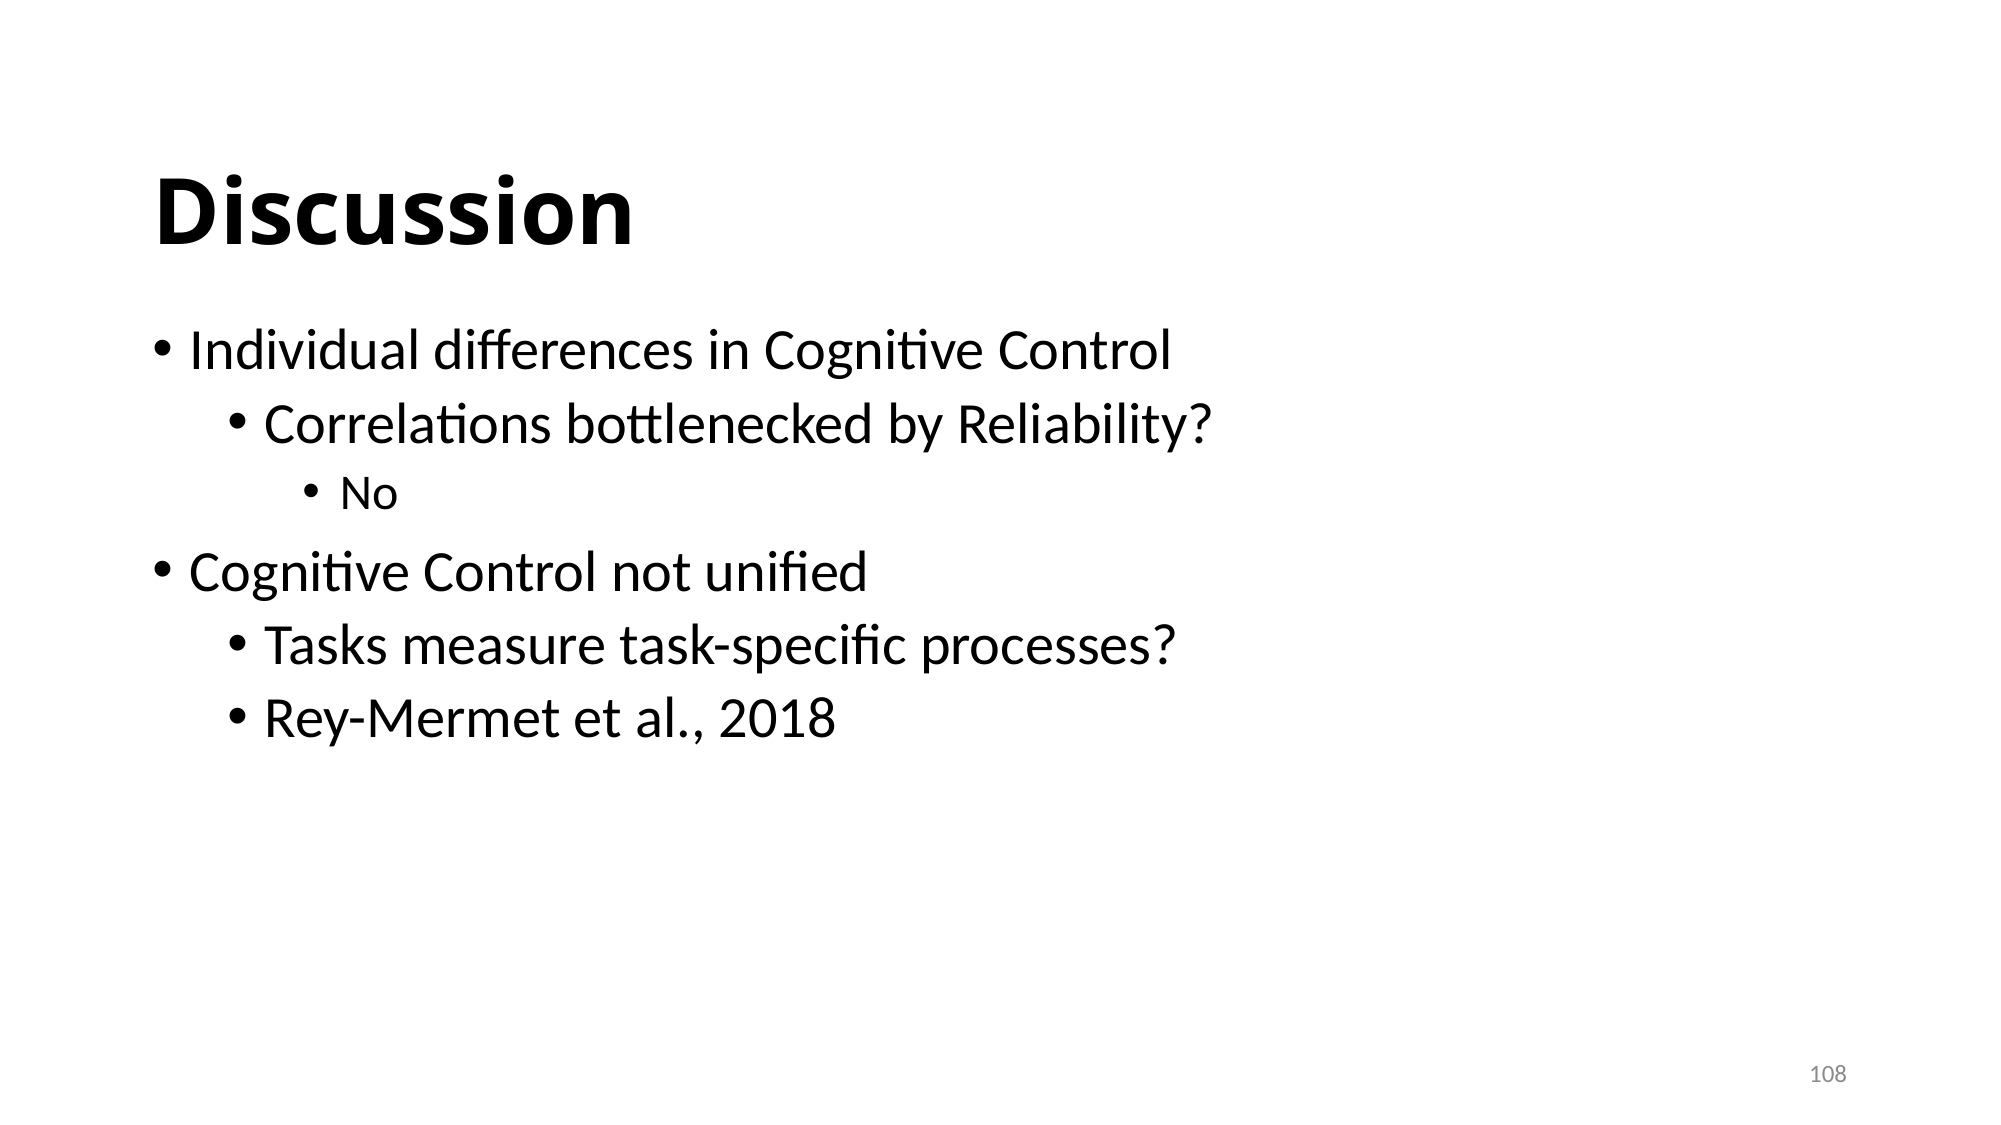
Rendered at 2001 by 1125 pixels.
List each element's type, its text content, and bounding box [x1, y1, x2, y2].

text_box Discussion [137, 158, 1788, 312]
list Individual differences in Cognitive Control Correlations bottlenecked by Reliability? No Cognitive Control not unified Tasks measure task-specific processes? Rey-Mermet et al., 2018 [137, 312, 2000, 1125]
slide_number 108 [1412, 1042, 1863, 1103]
